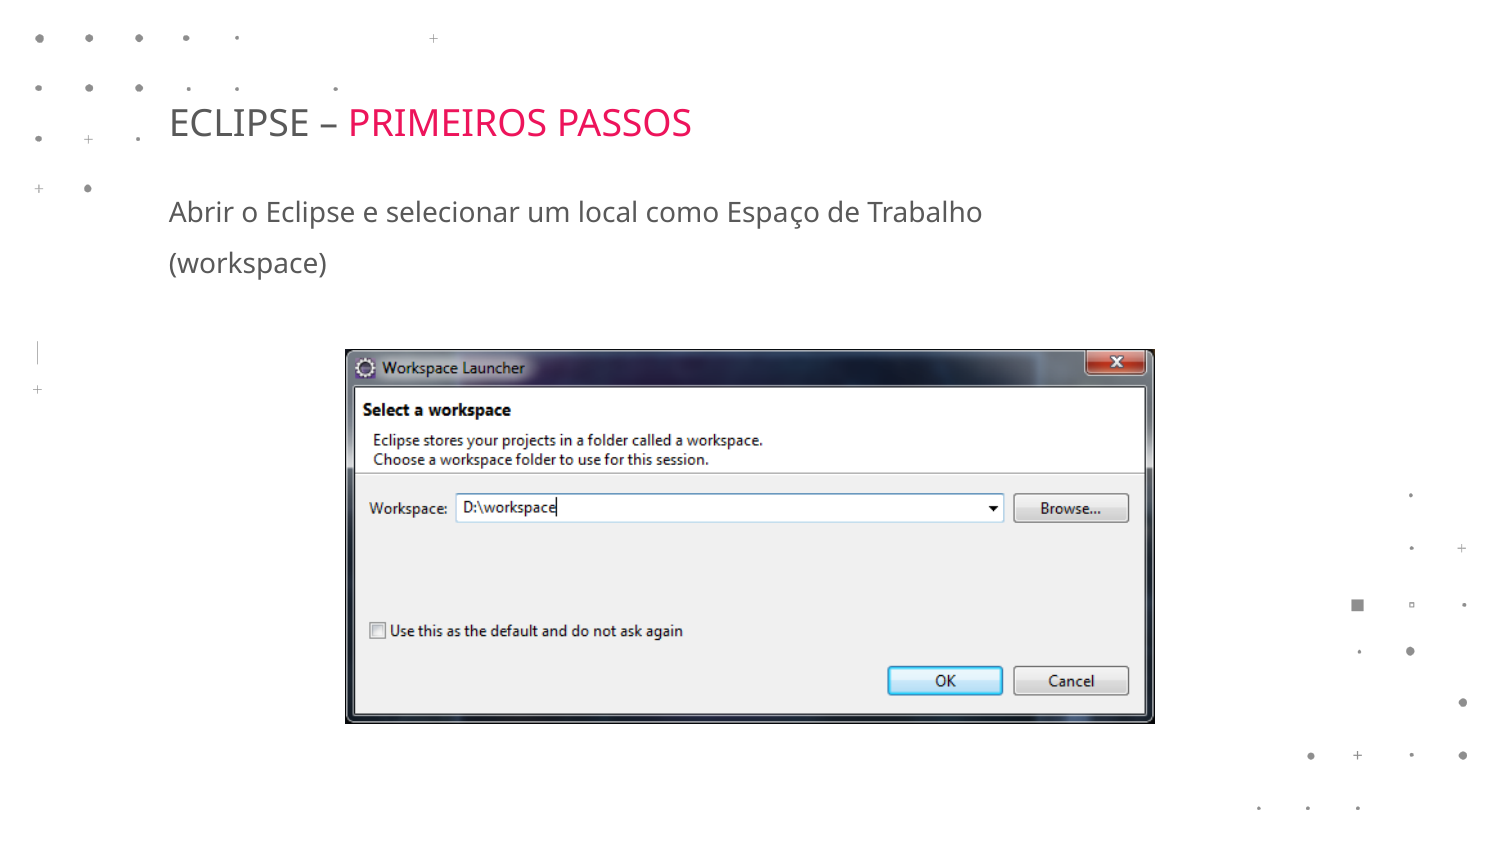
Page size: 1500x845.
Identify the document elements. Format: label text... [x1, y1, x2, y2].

text_box Abrir o Eclipse e selecionar um local como Espaço de Trabalho (workspace) [154, 170, 1128, 364]
picture [33, 34, 1467, 810]
text_box ECLIPSE – PRIMEIROS PASSOS [154, 91, 1101, 152]
